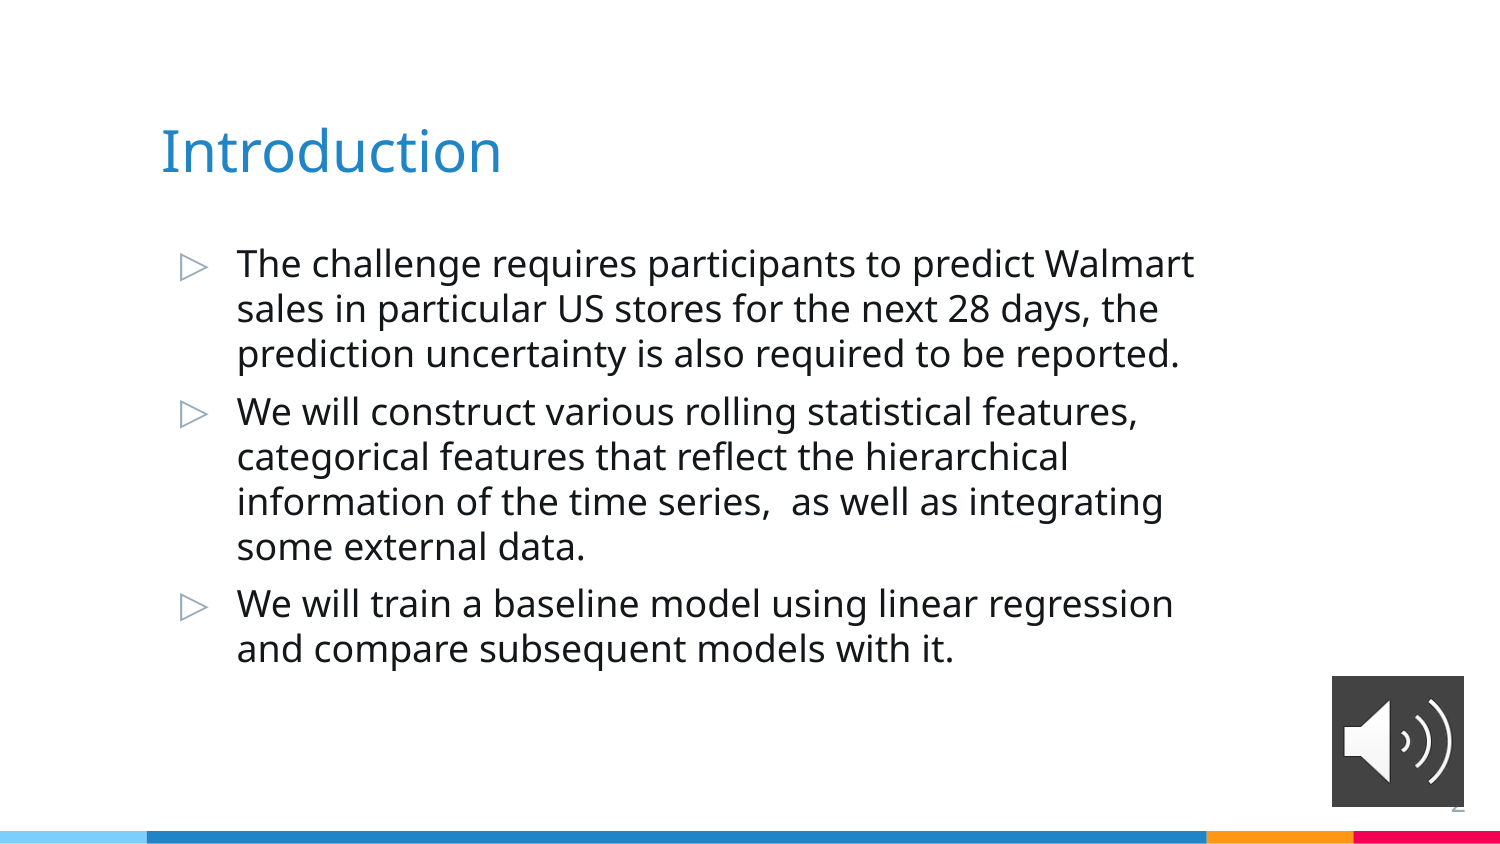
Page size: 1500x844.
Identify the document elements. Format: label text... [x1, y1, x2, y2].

picture [1330, 674, 1465, 809]
slide_number 2 [1391, 770, 1482, 822]
title Introduction [146, 58, 1207, 200]
list The challenge requires participants to predict Walmart sales in particular US stores for the next 28 days, the prediction uncertainty is also required to be reported. We will construct various rolling statistical features, categorical features that reflect the hierarchical information of the time series, as well as integrating some external data. We will train a baseline model using linear regression and compare subsequent models with it. [146, 225, 1260, 809]
